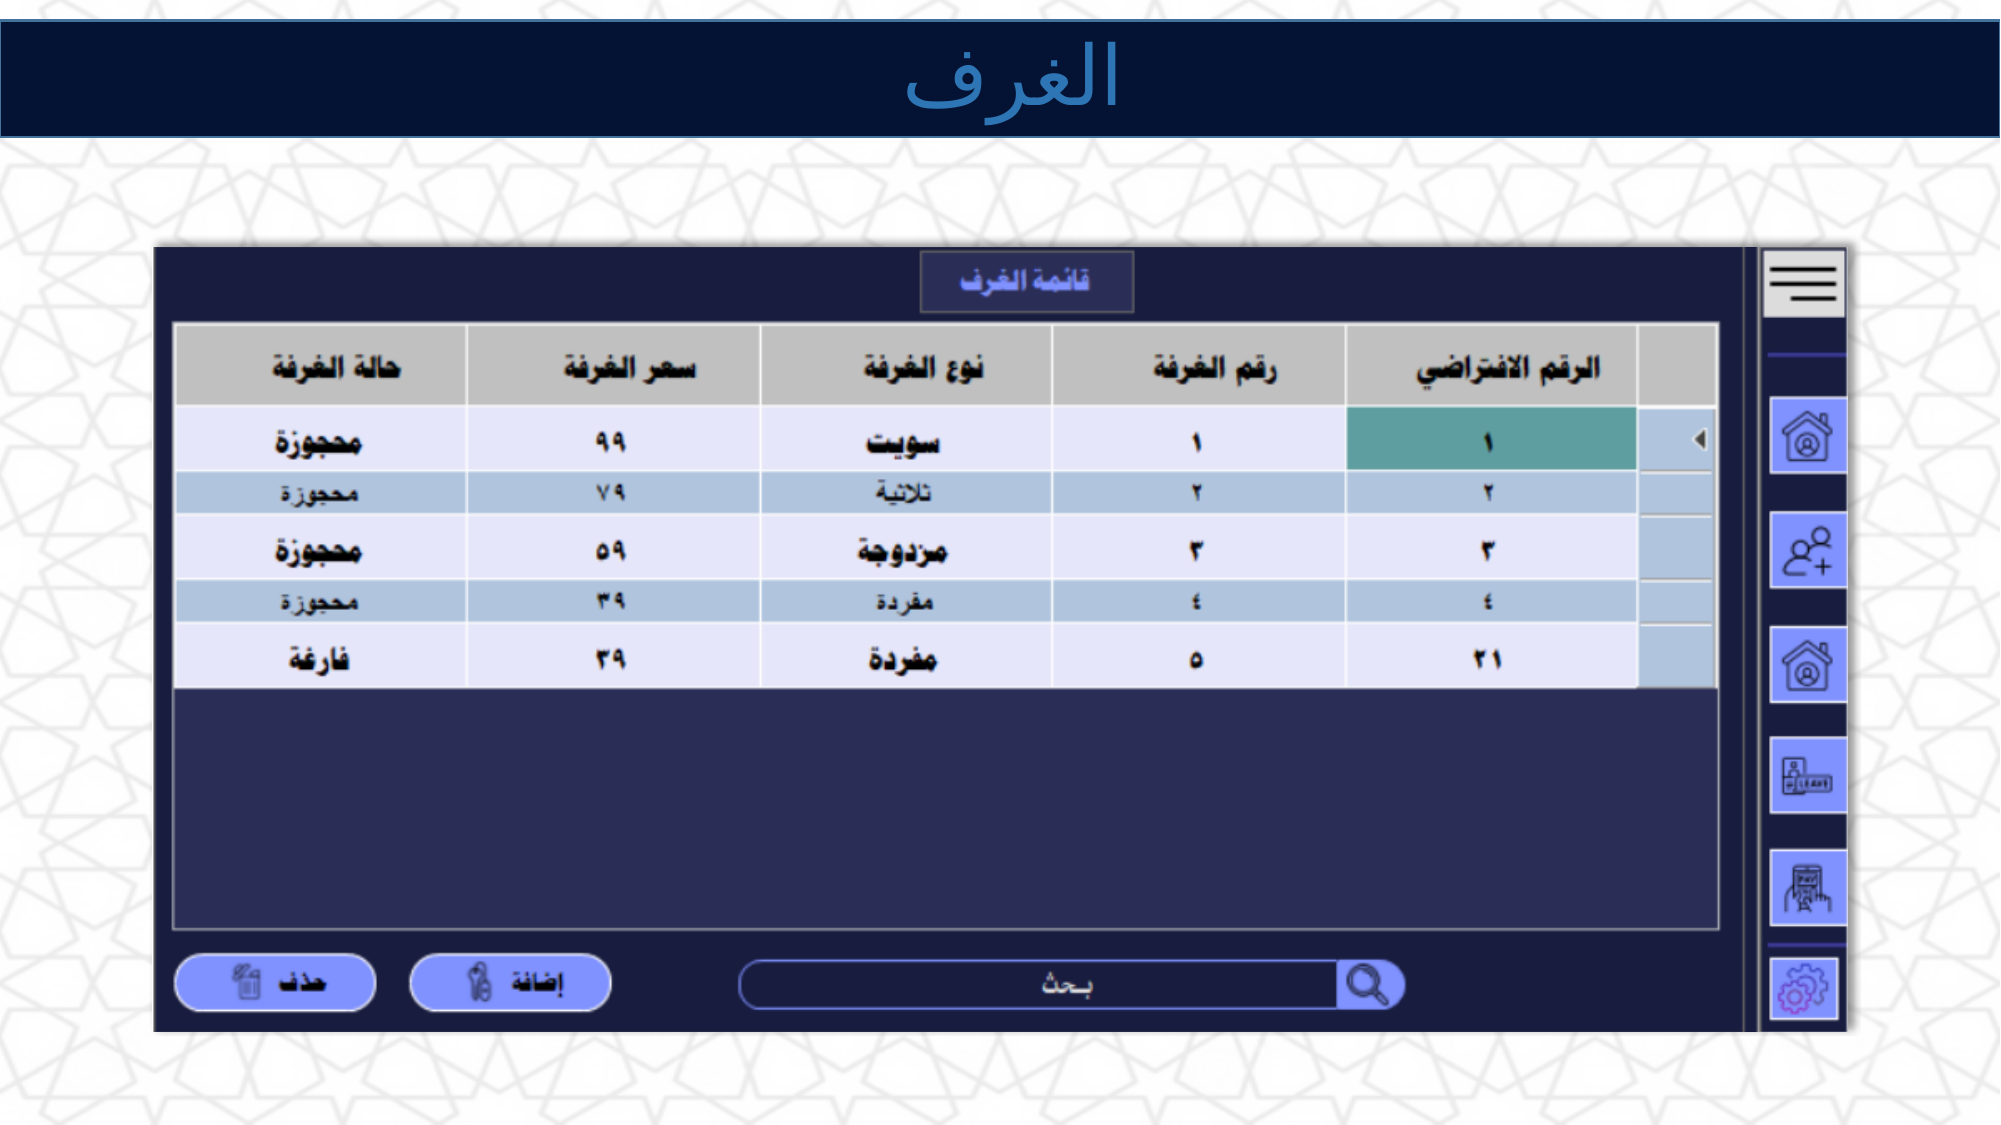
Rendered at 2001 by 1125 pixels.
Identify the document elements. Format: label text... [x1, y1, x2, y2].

text_box [0, 19, 137, 138]
picture [152, 247, 1848, 1032]
text_box [1863, 19, 2000, 138]
title الغرف [137, 0, 1863, 188]
